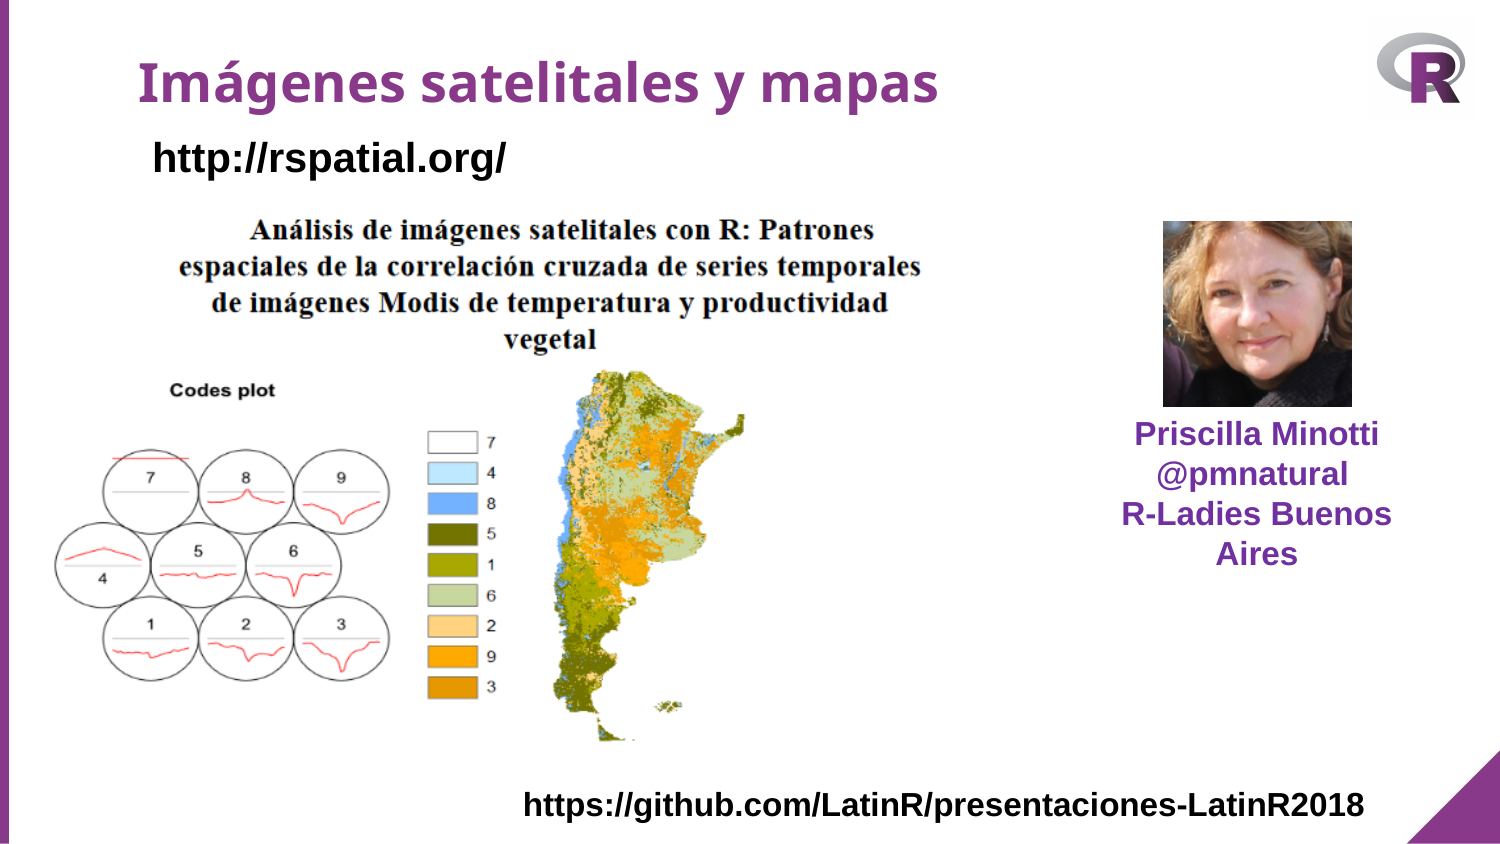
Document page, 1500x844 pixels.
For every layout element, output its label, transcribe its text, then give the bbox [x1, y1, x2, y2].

text_box Priscilla Minotti @pmnatural R-Ladies Buenos Aires [1063, 397, 1451, 504]
title Imágenes satelitales y mapas [123, 33, 1031, 174]
text_box http://rspatial.org/ [137, 123, 522, 189]
picture [1367, 14, 1475, 122]
text_box https://github.com/LatinR/presentaciones-LatinR2018 [508, 775, 1381, 831]
picture [1163, 221, 1352, 407]
picture [29, 192, 959, 751]
